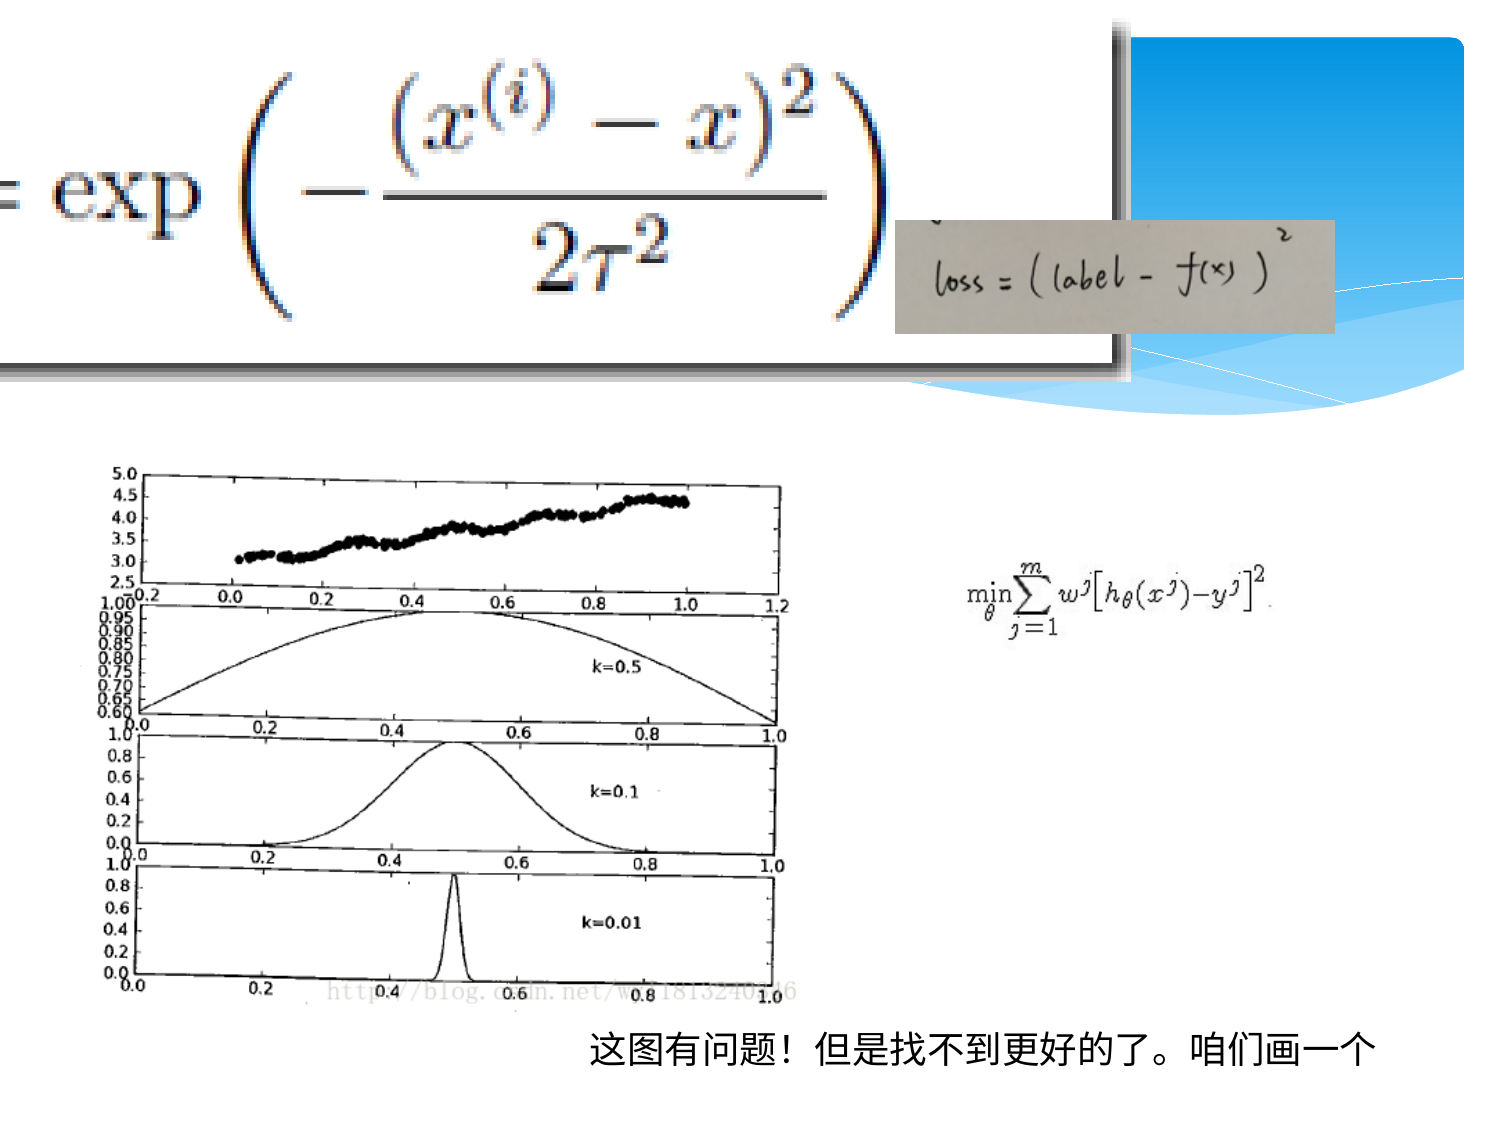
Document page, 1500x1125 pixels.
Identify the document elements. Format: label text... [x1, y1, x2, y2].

picture [0, 18, 1335, 382]
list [74, 452, 815, 1019]
text_box 这图有问题！但是找不到更好的了。咱们画一个 [574, 1018, 1392, 1079]
title [1138, 55, 1425, 261]
picture [954, 538, 1276, 652]
